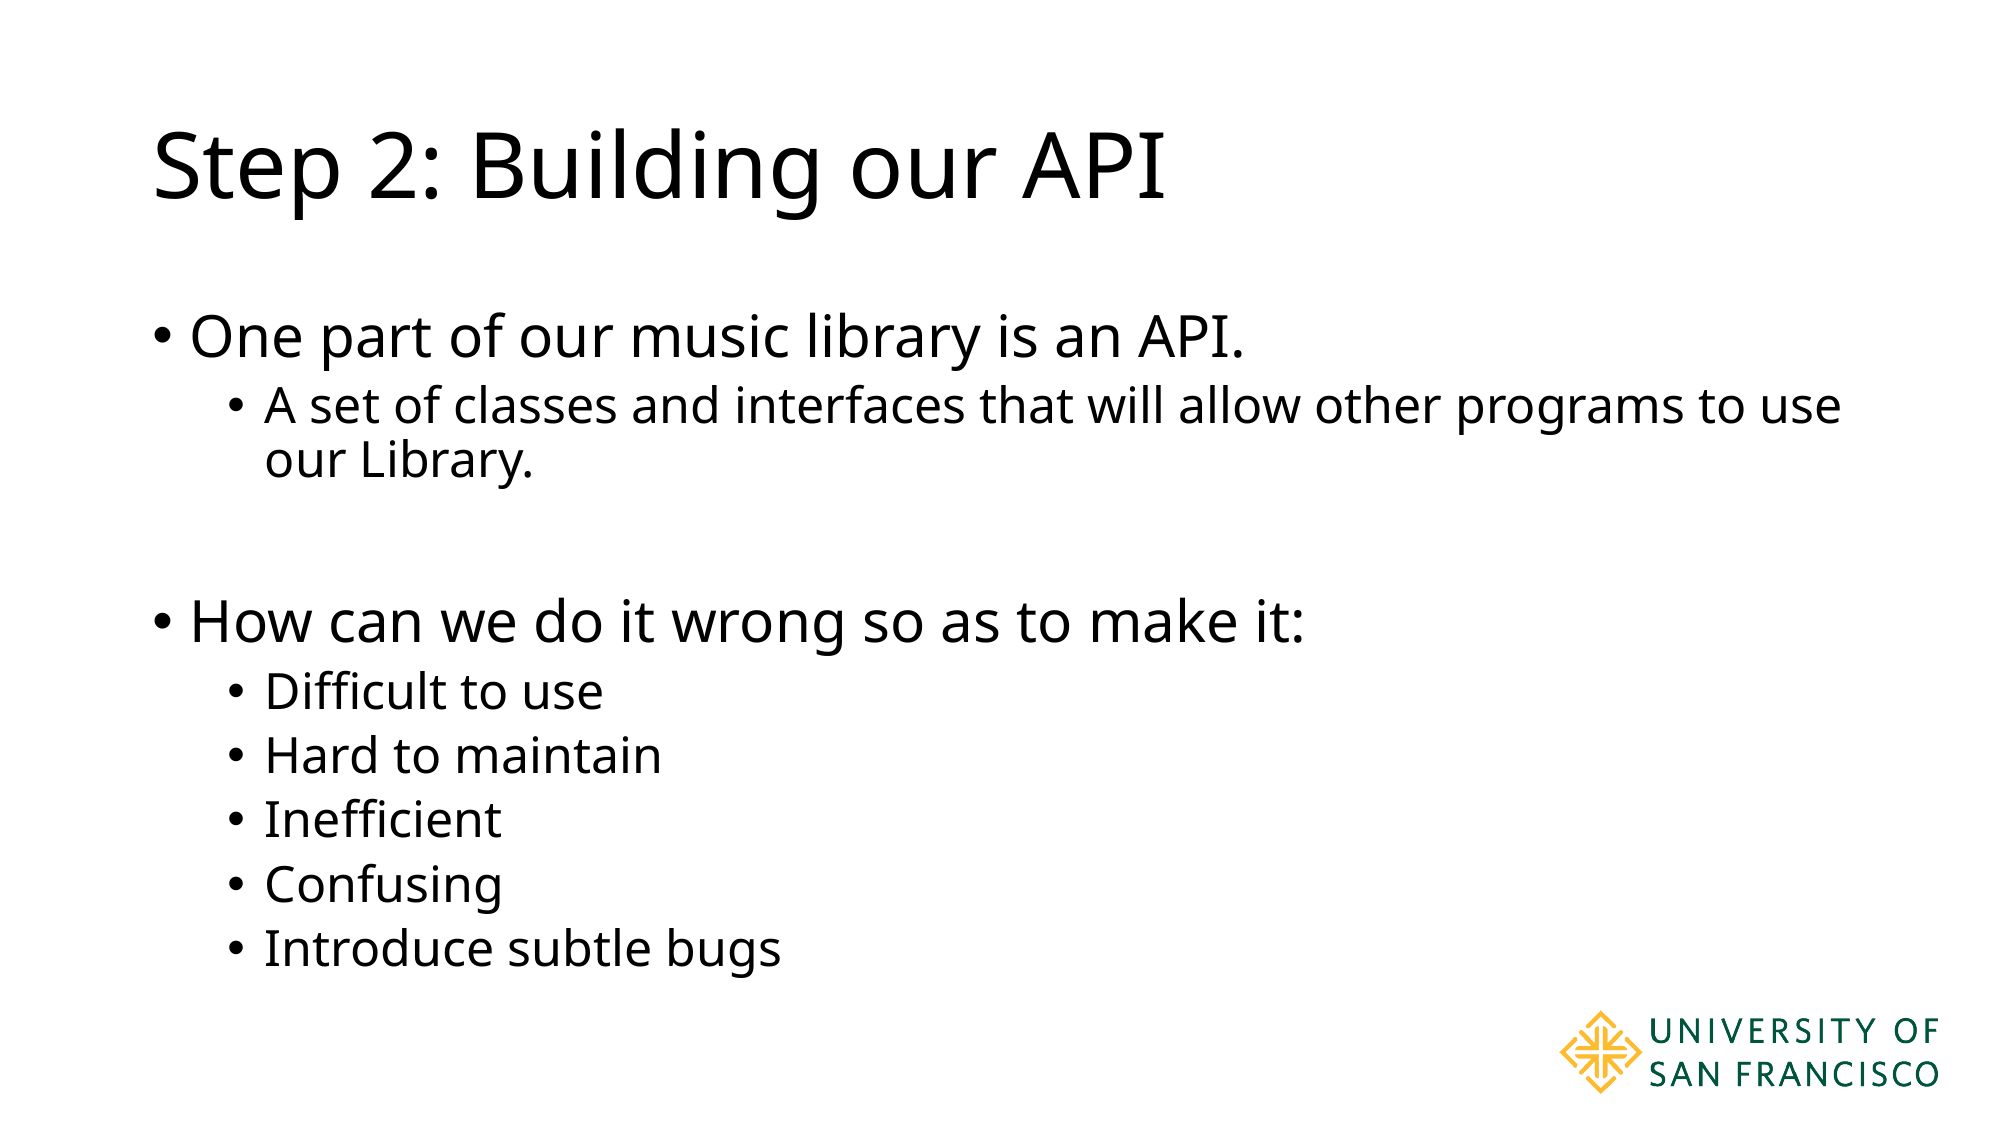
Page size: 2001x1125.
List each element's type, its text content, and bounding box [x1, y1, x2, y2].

picture [1559, 1010, 1938, 1094]
title Step 2: Building our API [137, 59, 1863, 278]
list One part of our music library is an API. A set of classes and interfaces that will allow other programs to use our Library. How can we do it wrong so as to make it: Difficult to use Hard to maintain Inefficient Confusing Introduce subtle bugs [137, 299, 1863, 1014]
